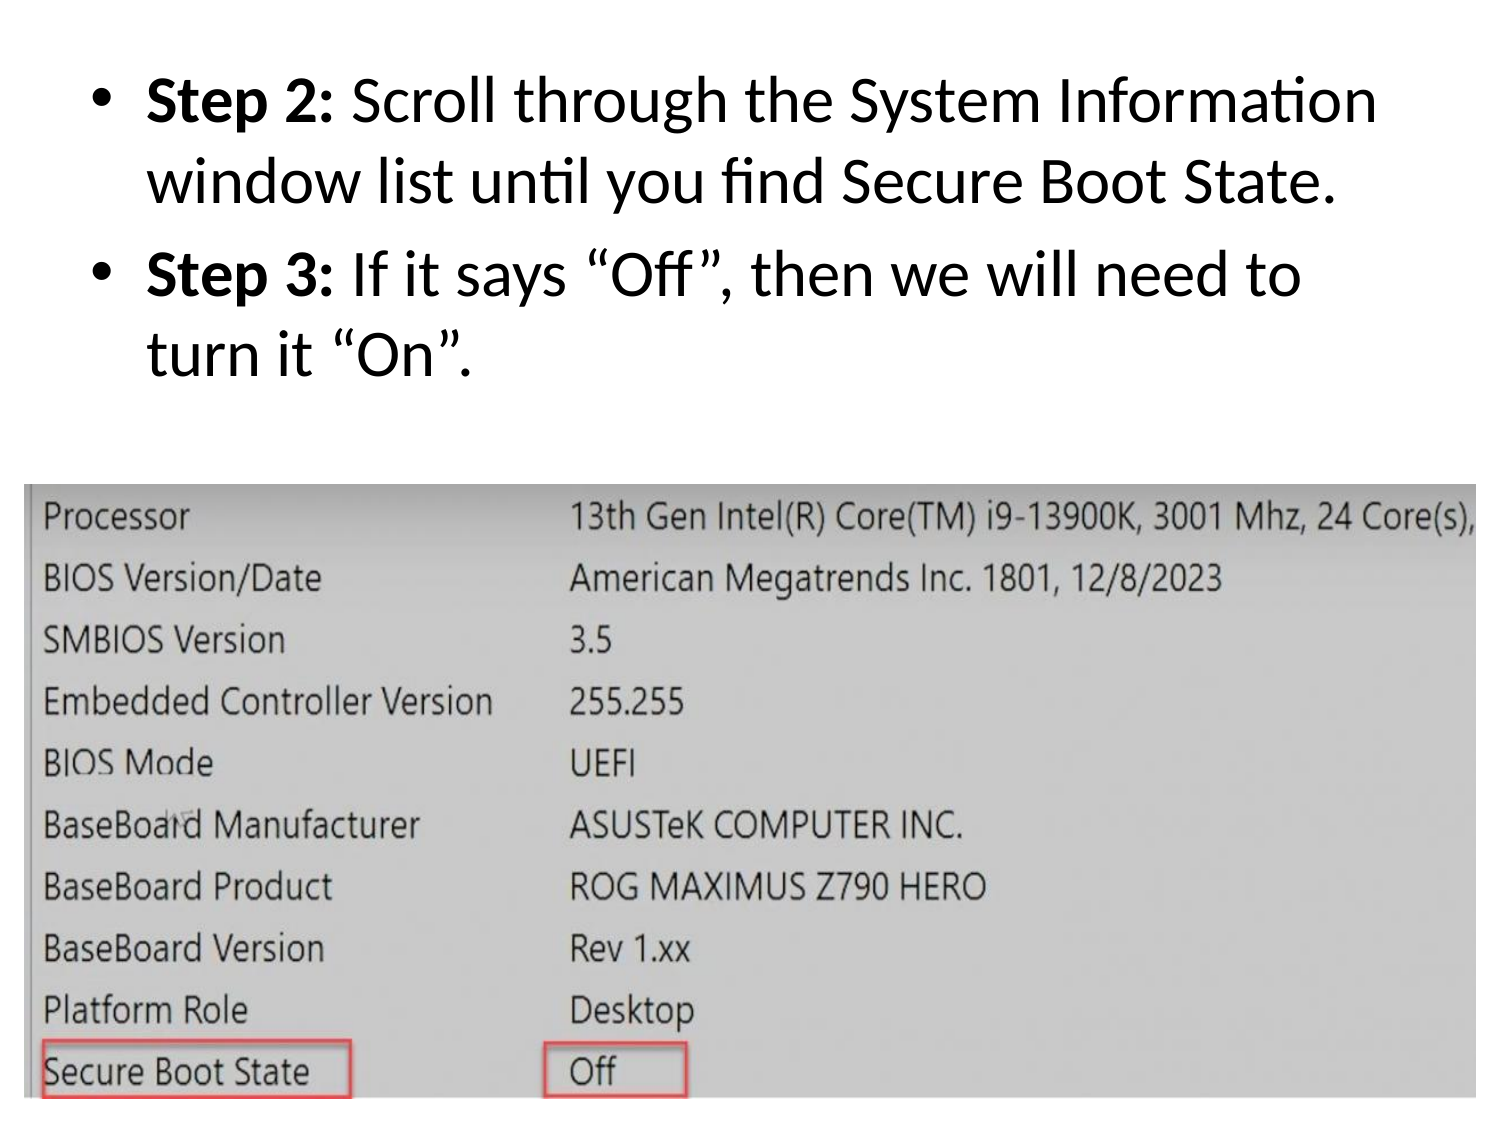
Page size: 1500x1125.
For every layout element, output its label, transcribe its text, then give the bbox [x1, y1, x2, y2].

picture [24, 483, 1476, 1099]
list Step 2: Scroll through the System Information window list until you find Secure Boot State. Step 3: If it says “Off”, then we will need to turn it “On”. [75, 48, 1425, 482]
